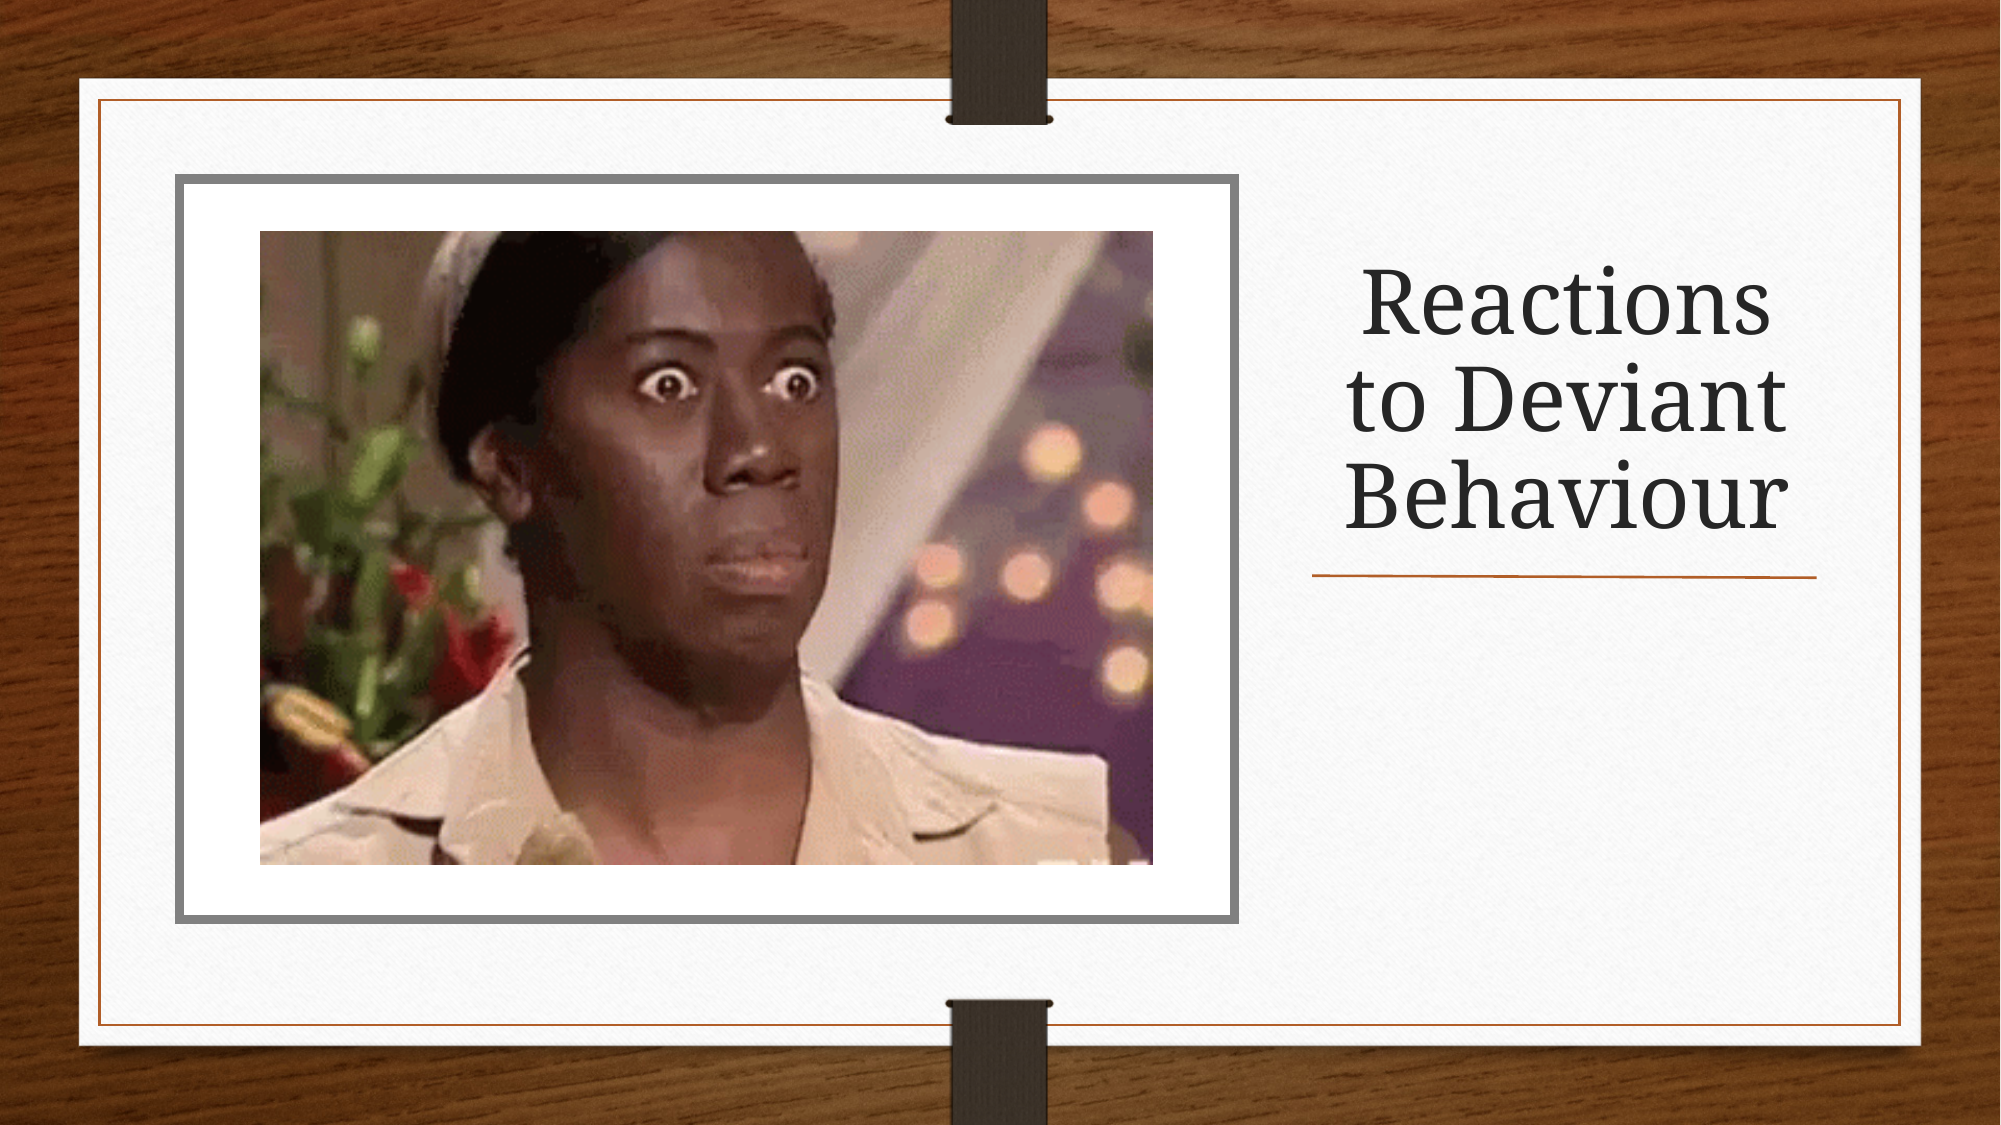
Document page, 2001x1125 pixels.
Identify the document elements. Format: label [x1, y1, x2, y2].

list [259, 231, 1153, 865]
text_box [0, 0, 2000, 1125]
